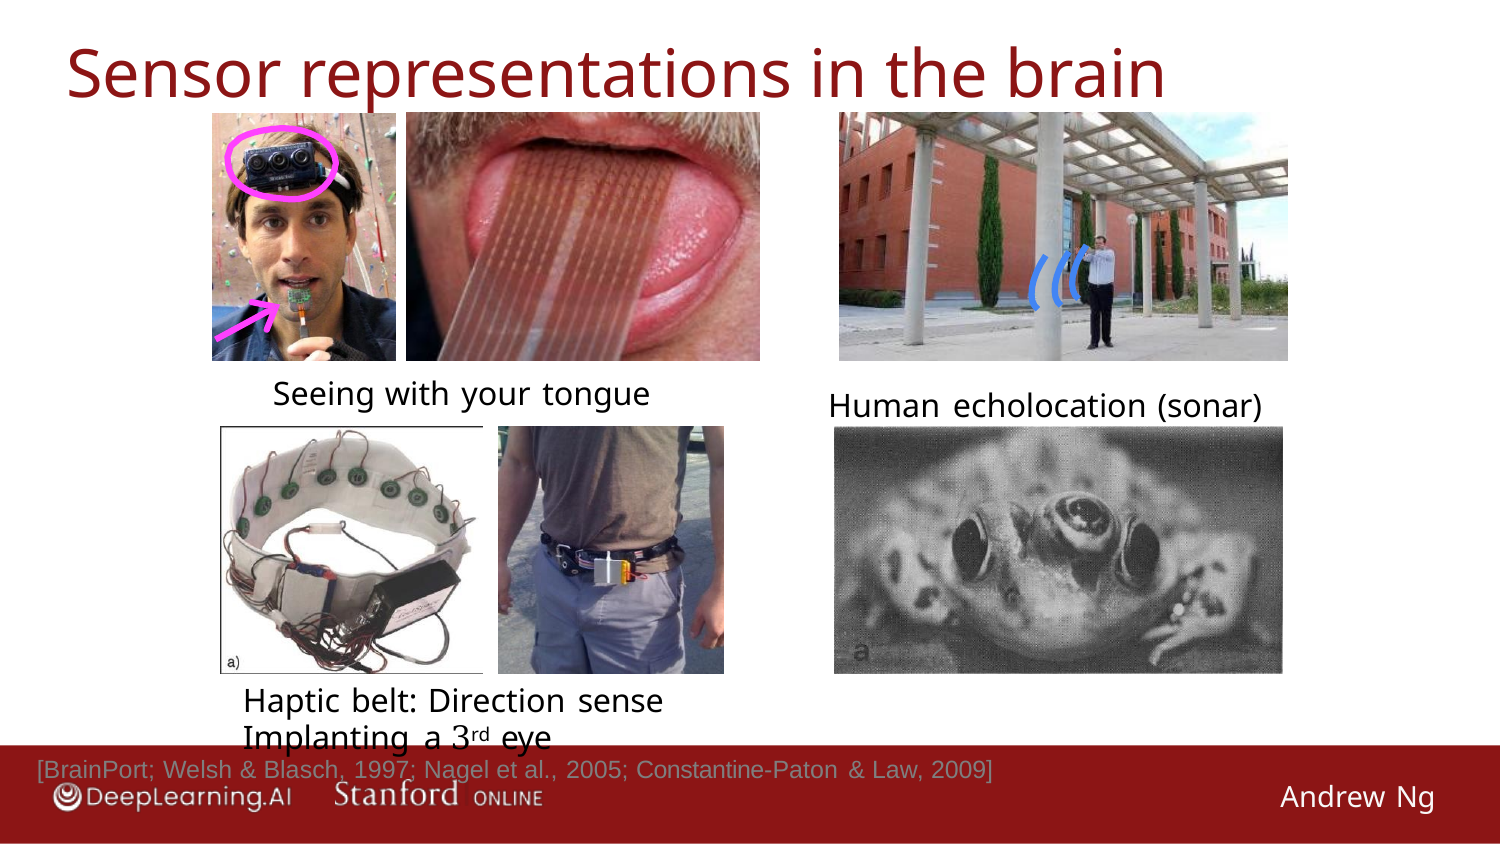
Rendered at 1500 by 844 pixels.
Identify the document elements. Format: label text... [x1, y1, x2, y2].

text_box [838, 112, 1288, 362]
picture [220, 426, 484, 674]
text_box Haptic belt: Direction sense Implanting a 3rd eye [BrainPort; Welsh & Blasch, 1997; Nagel et al., 2005; Constantine-Paton & Law, 2009] [30, 680, 1224, 784]
title Sensor representations in the brain [64, 28, 1257, 173]
picture [498, 426, 724, 674]
picture [335, 784, 544, 814]
text_box Human echolocation (sonar) [826, 382, 1305, 424]
picture [834, 426, 1284, 674]
text_box Seeing with your tongue [270, 369, 685, 412]
footer Andrew Ng [1277, 774, 1445, 844]
picture [51, 784, 293, 825]
picture [405, 112, 760, 362]
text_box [212, 113, 396, 362]
